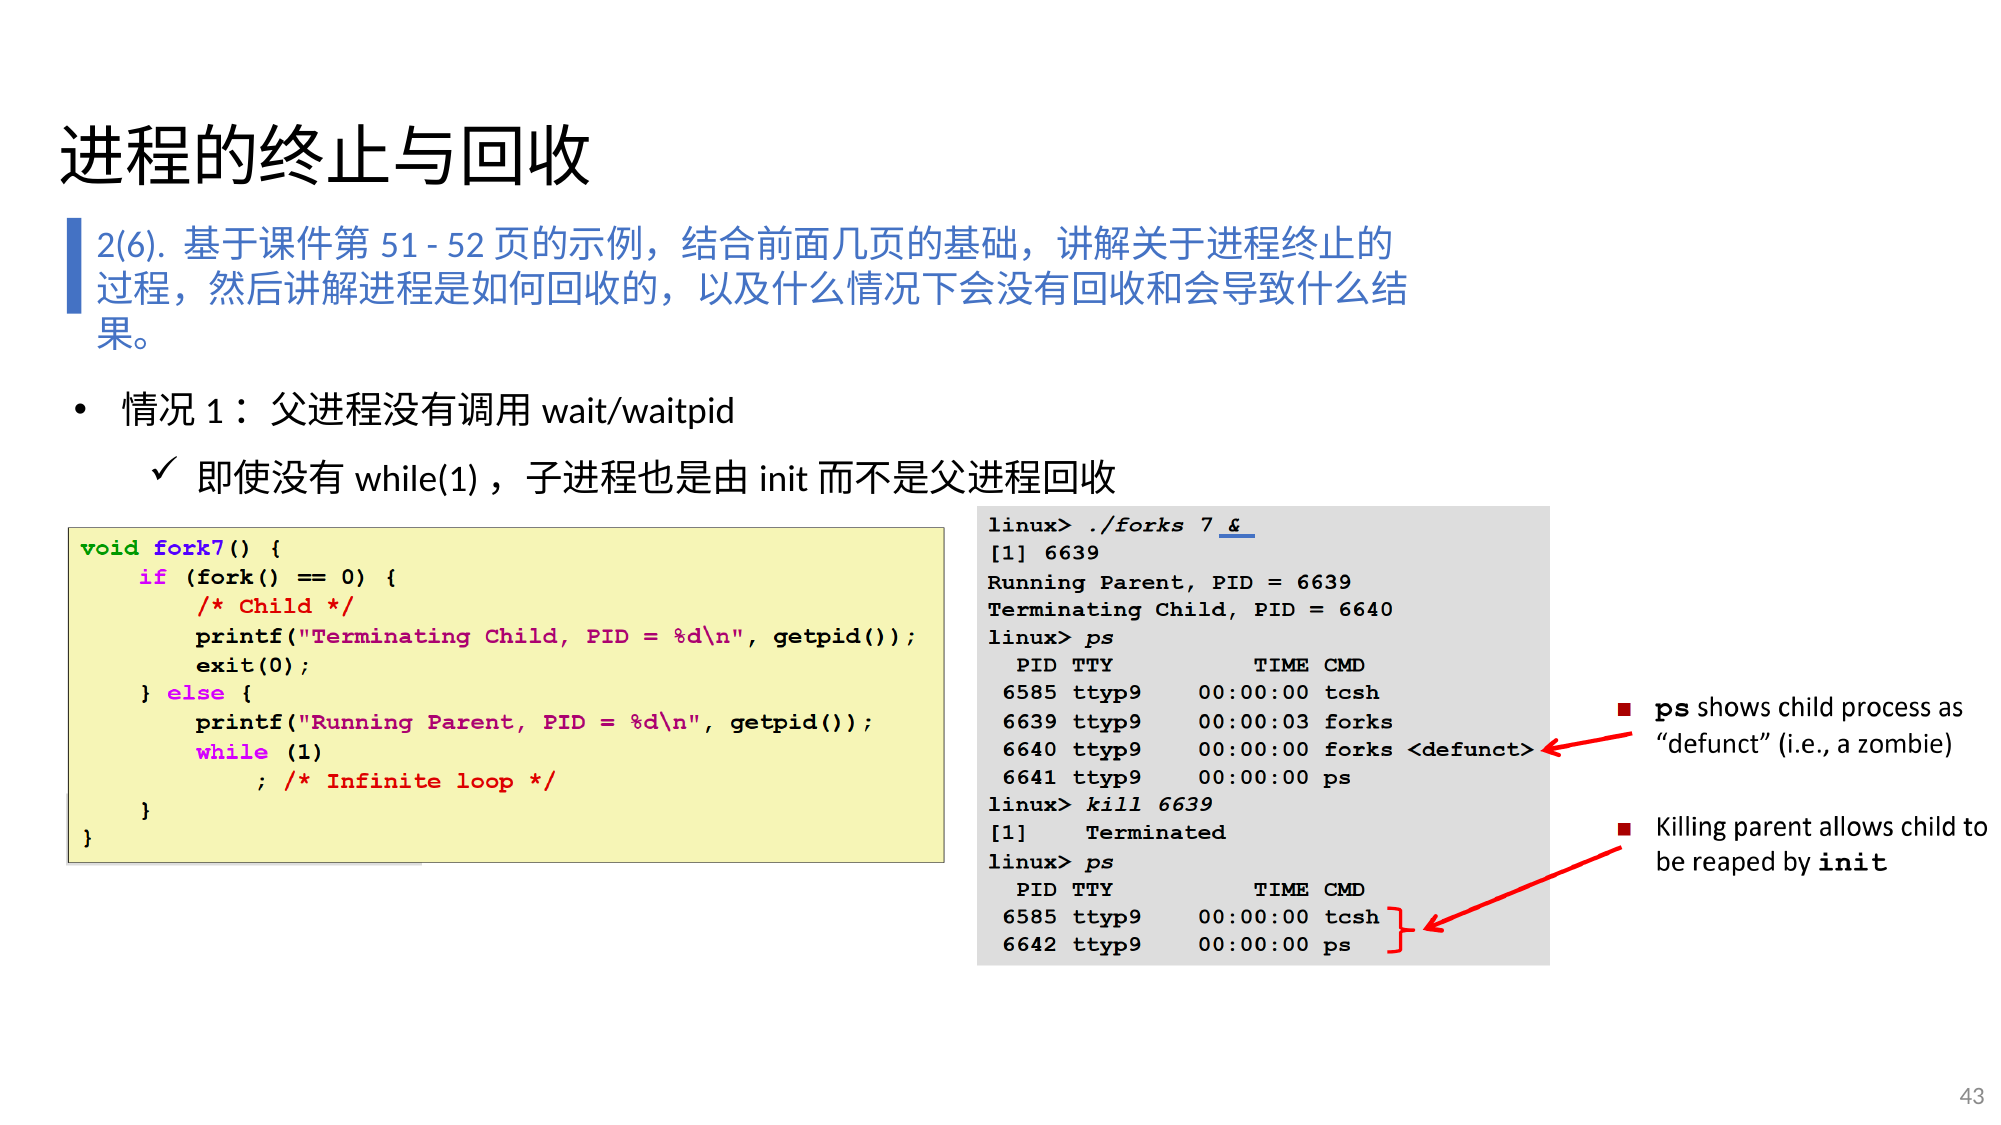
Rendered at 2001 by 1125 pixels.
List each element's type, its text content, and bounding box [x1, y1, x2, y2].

text_box 情况1：父进程没有调用wait/waitpid 即使没有while(1)，子进程也是由init而不是父进程回收 [59, 356, 1296, 506]
picture [973, 500, 2000, 973]
text_box 进程的终止与回收 [44, 106, 882, 201]
text_box [66, 217, 83, 315]
slide_number 43 [1550, 1065, 2000, 1125]
picture [66, 524, 947, 866]
text_box 2(6). 基于课件第51 - 52页的示例，结合前面几页的基础，讲解关于进程终止的过程，然后讲解进程是如何回收的，以及什么情况下会没有回收和会导致什么结果。 [81, 212, 1438, 408]
